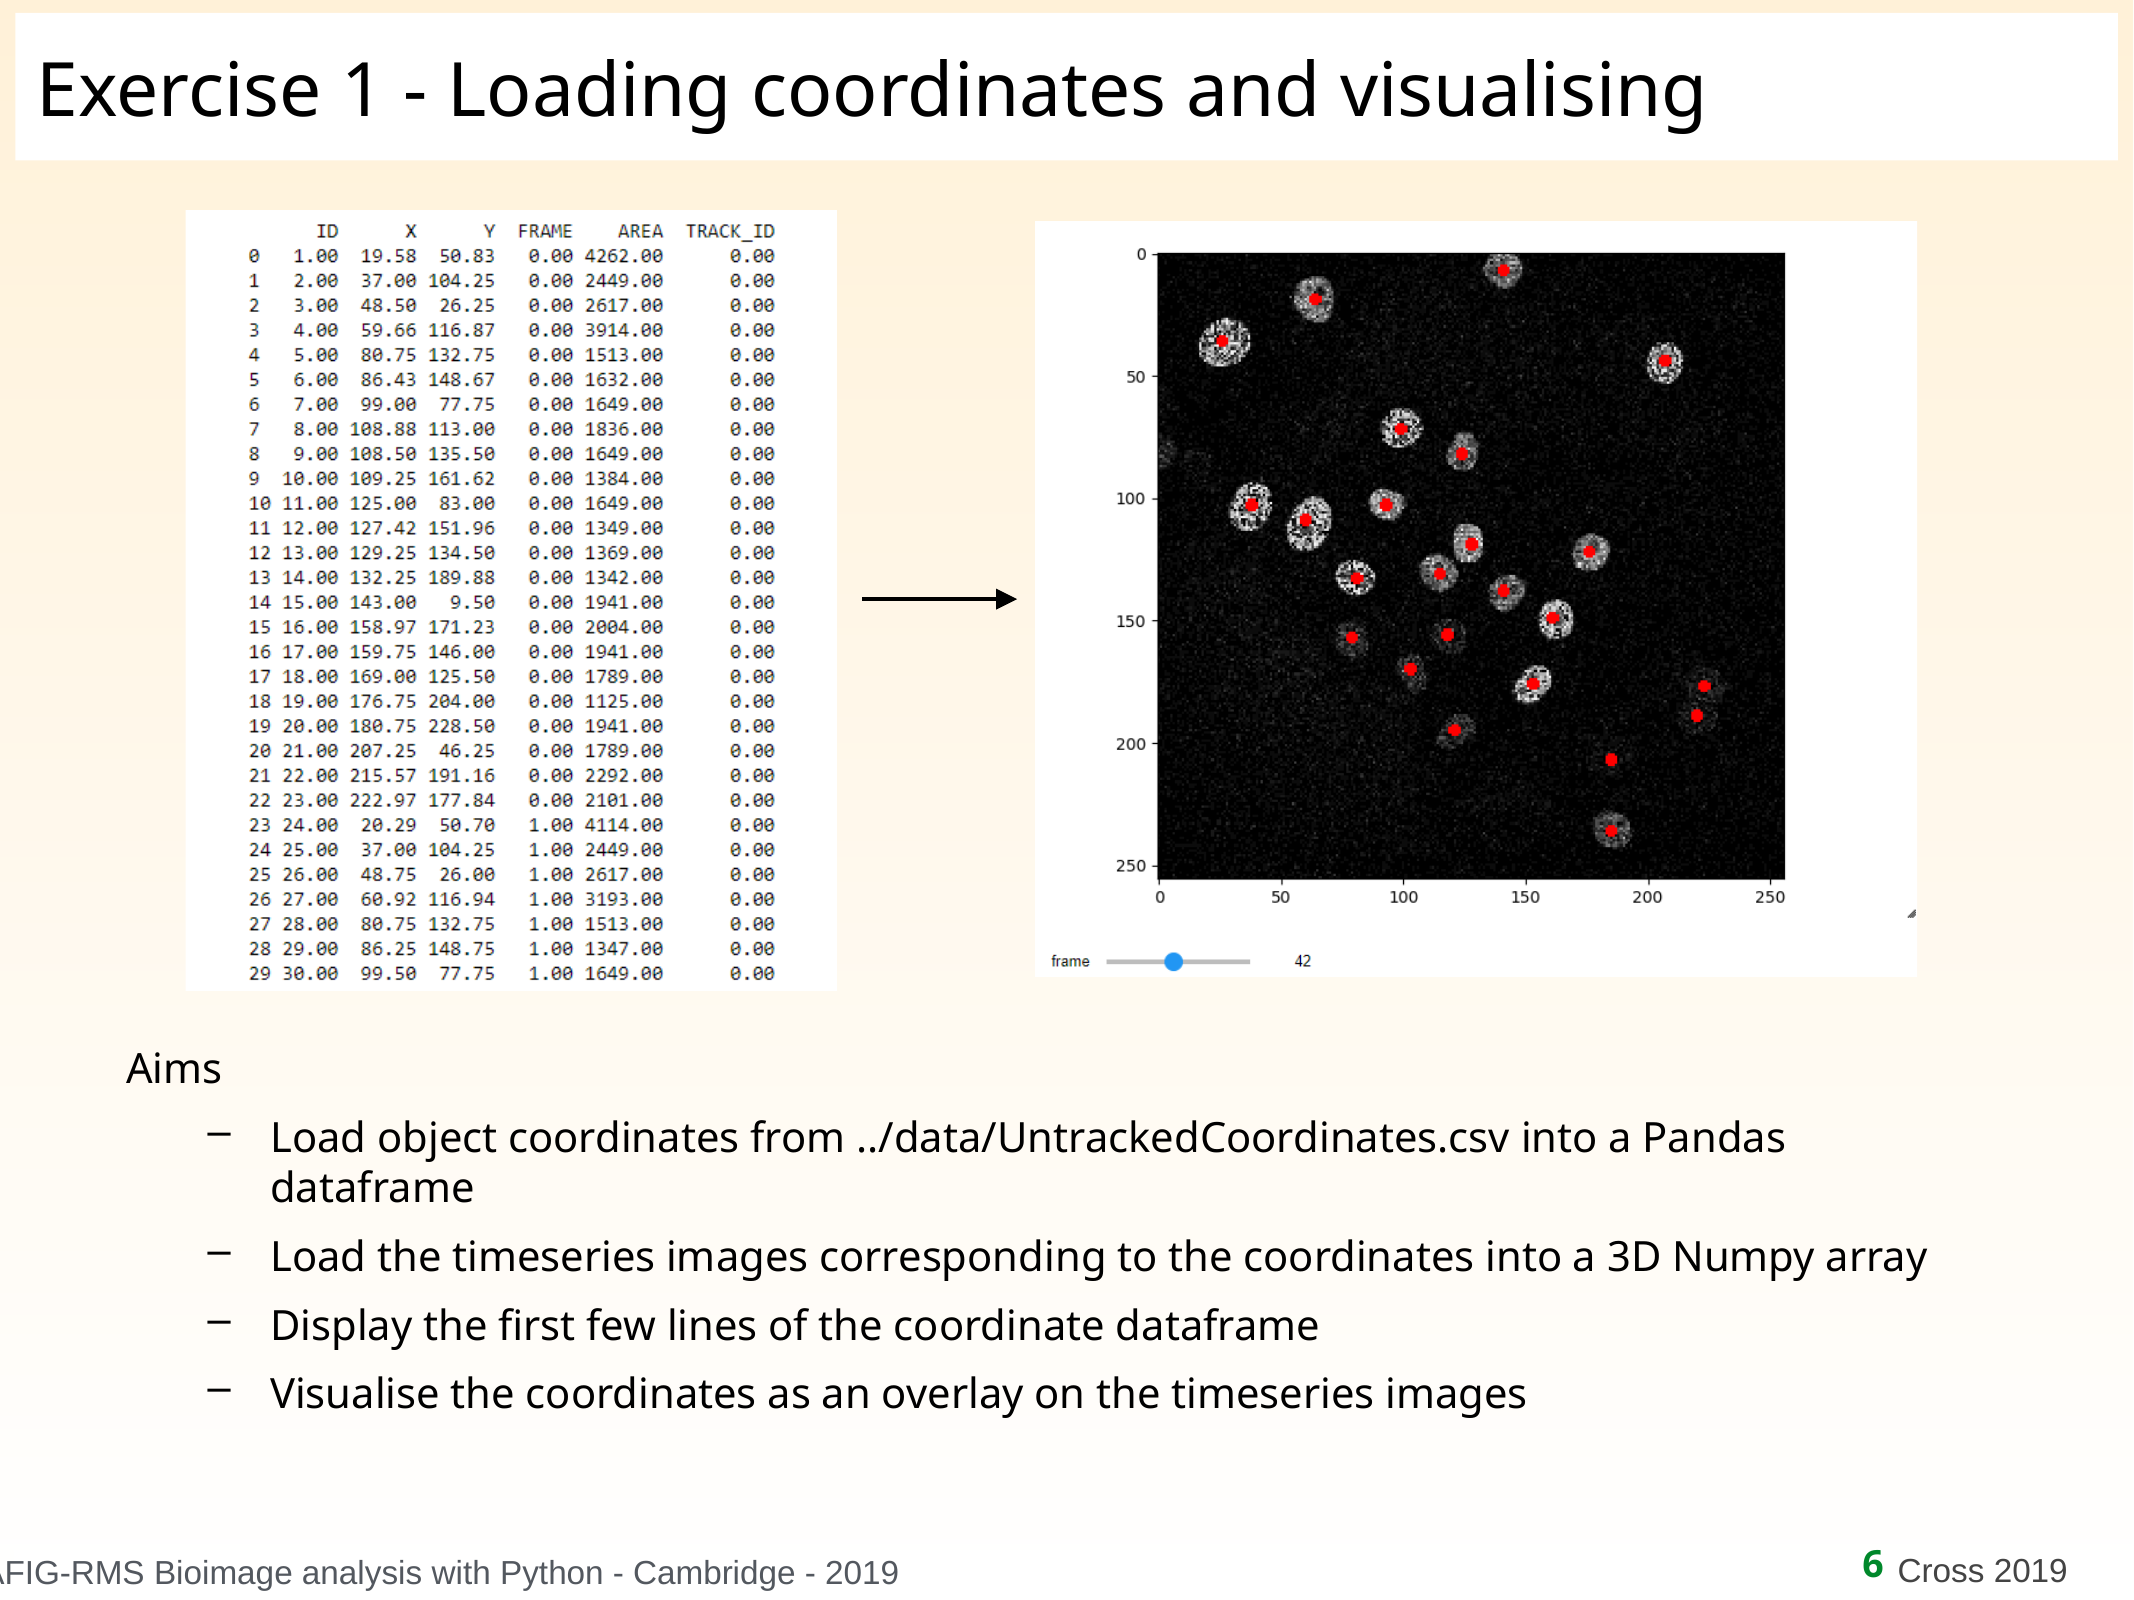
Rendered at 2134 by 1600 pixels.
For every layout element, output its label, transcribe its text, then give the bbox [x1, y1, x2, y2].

picture [185, 209, 838, 991]
list Aims Load object coordinates from ../data/UntrackedCoordinates.csv into a Pandas dataframe Load the timeseries images corresponding to the coordinates into a 3D Numpy array Display the first few lines of the coordinate dataframe Visualise the coordinates as an overlay on the timeseries images [113, 1029, 2020, 1422]
picture [1034, 221, 1918, 977]
slide_number 6 [1849, 1527, 1897, 1599]
title Exercise 1 - Loading coordinates and visualising [14, 12, 2119, 161]
